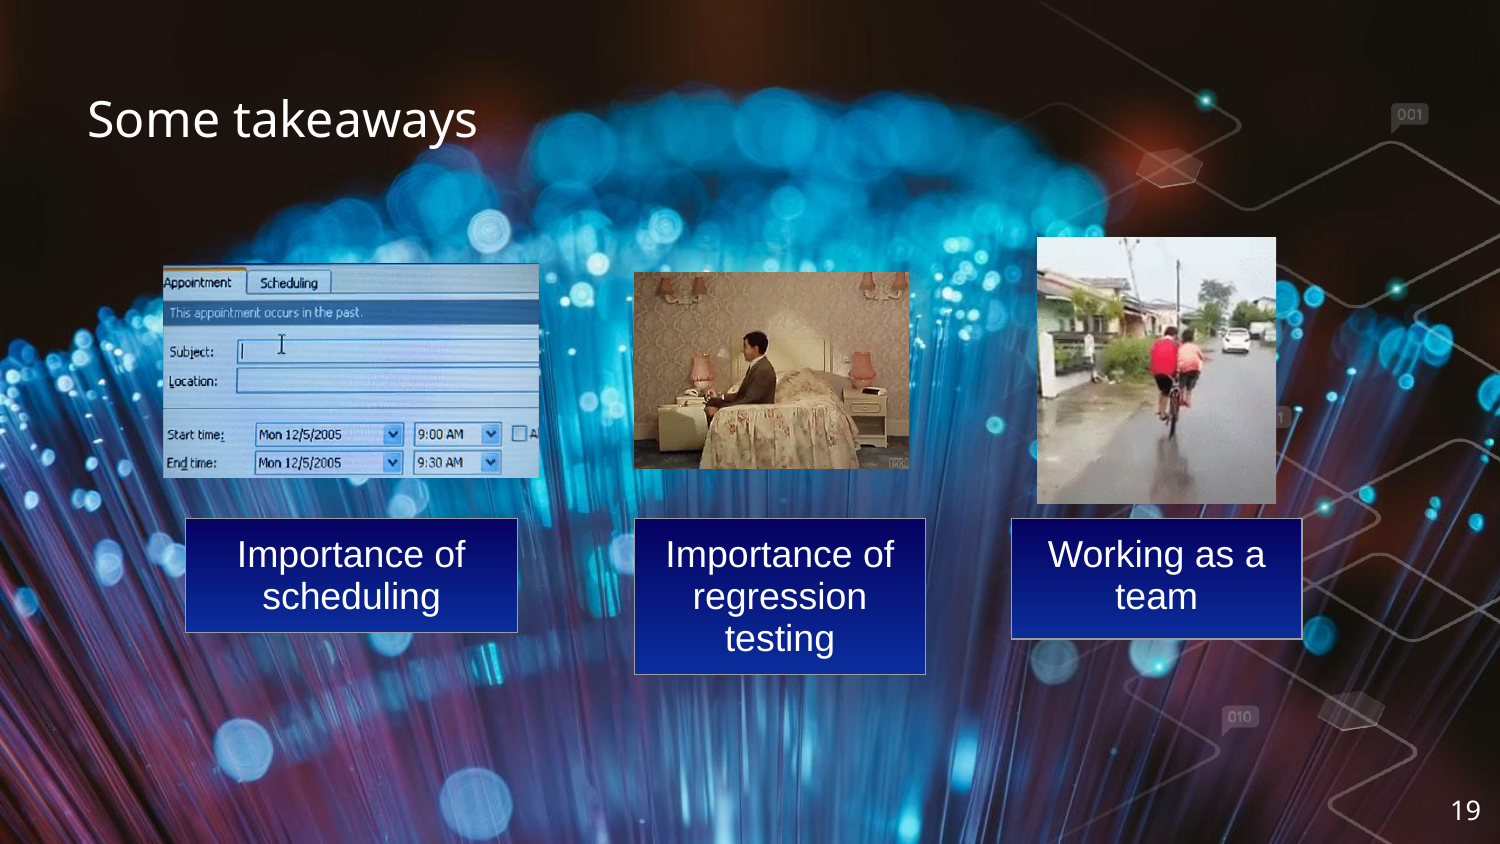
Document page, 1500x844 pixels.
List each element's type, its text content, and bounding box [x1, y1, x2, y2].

table_header Working as a team [1012, 519, 1301, 638]
picture [0, 0, 1500, 844]
table_header Importance of scheduling [186, 519, 517, 632]
slide_number ‹#› [1391, 779, 1482, 844]
table_header Importance of regression testing [635, 519, 925, 674]
title Some takeaways [87, 87, 583, 314]
